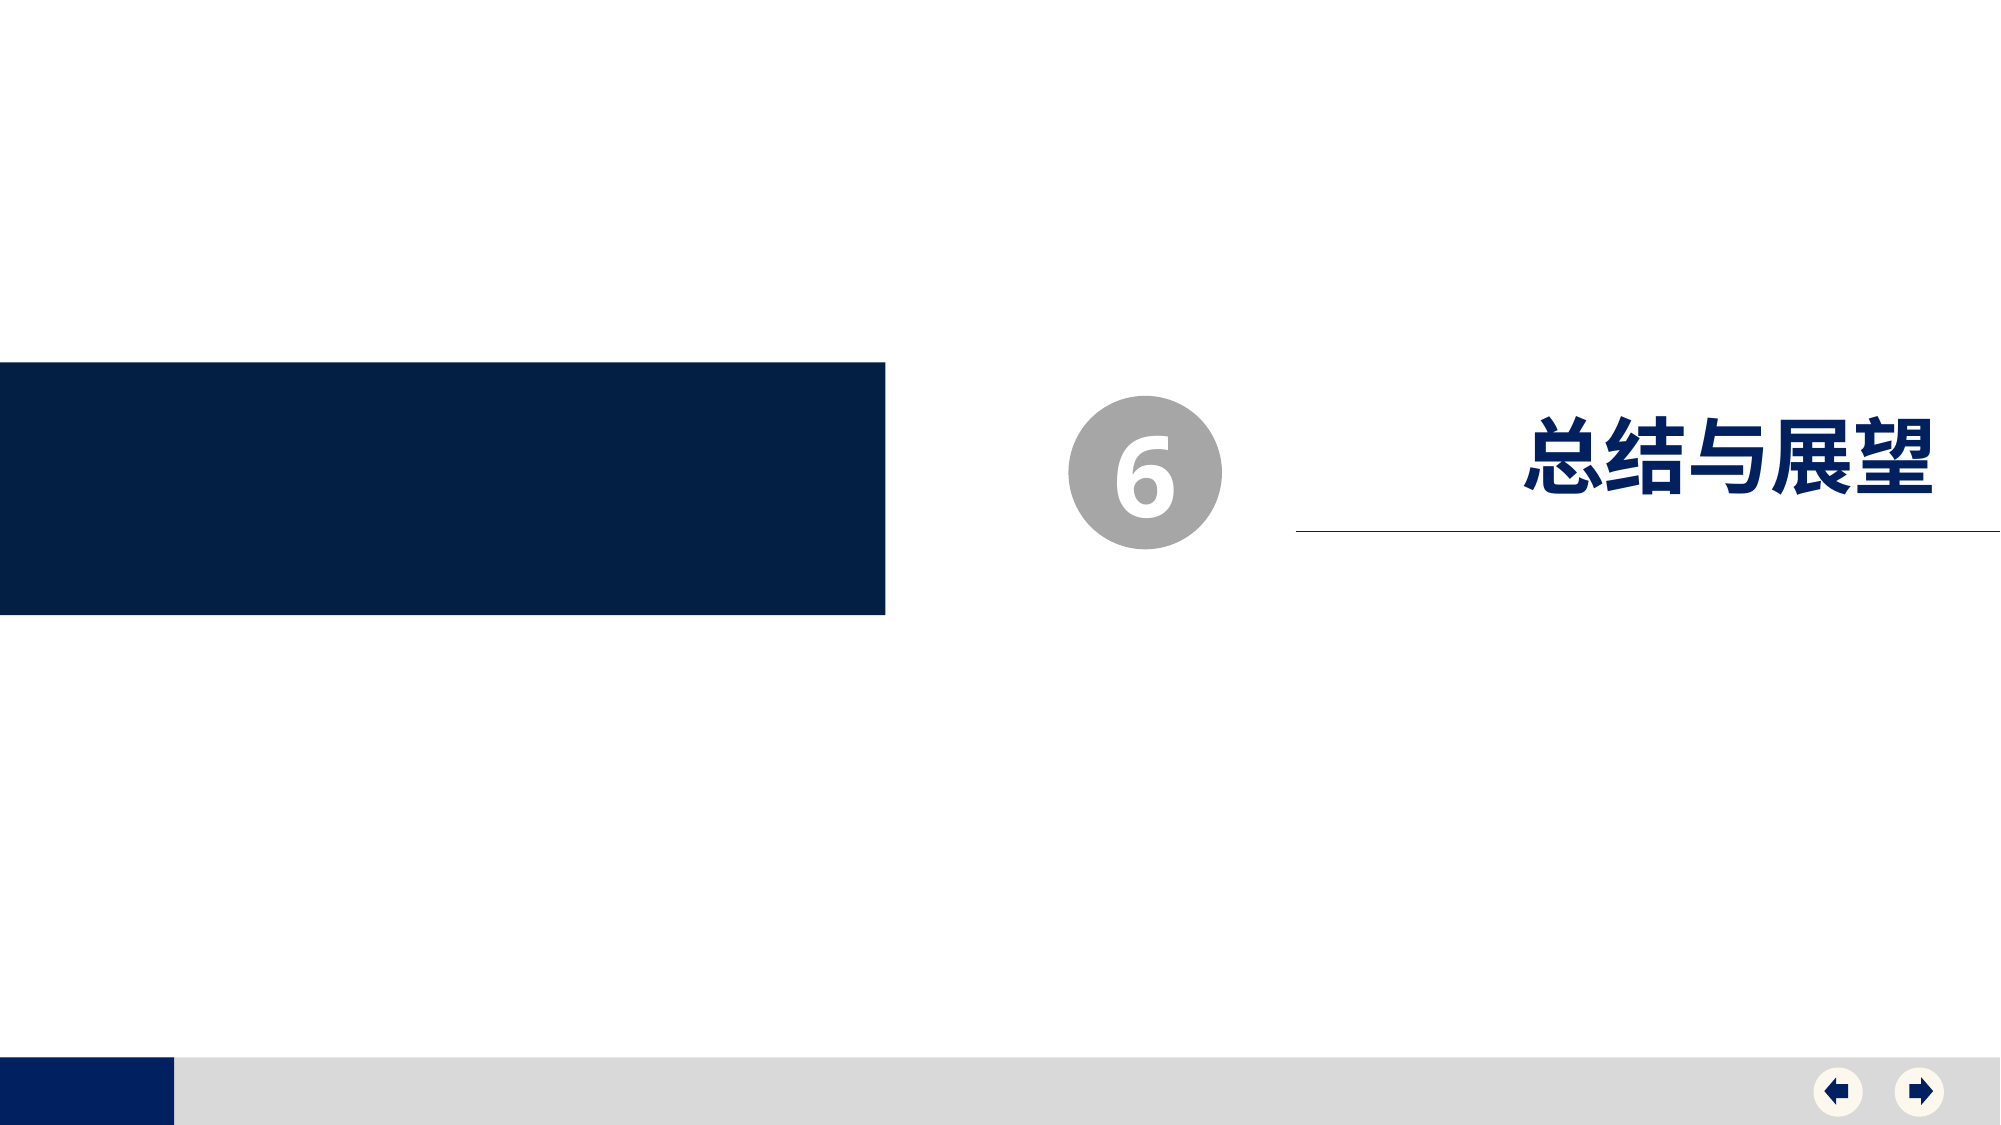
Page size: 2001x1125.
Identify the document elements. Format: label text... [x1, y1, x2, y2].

text_box [0, 361, 886, 616]
text_box 总结与展望 [1214, 397, 1952, 512]
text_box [1894, 1067, 1944, 1117]
text_box 6 [1067, 394, 1224, 551]
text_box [1813, 1067, 1863, 1117]
